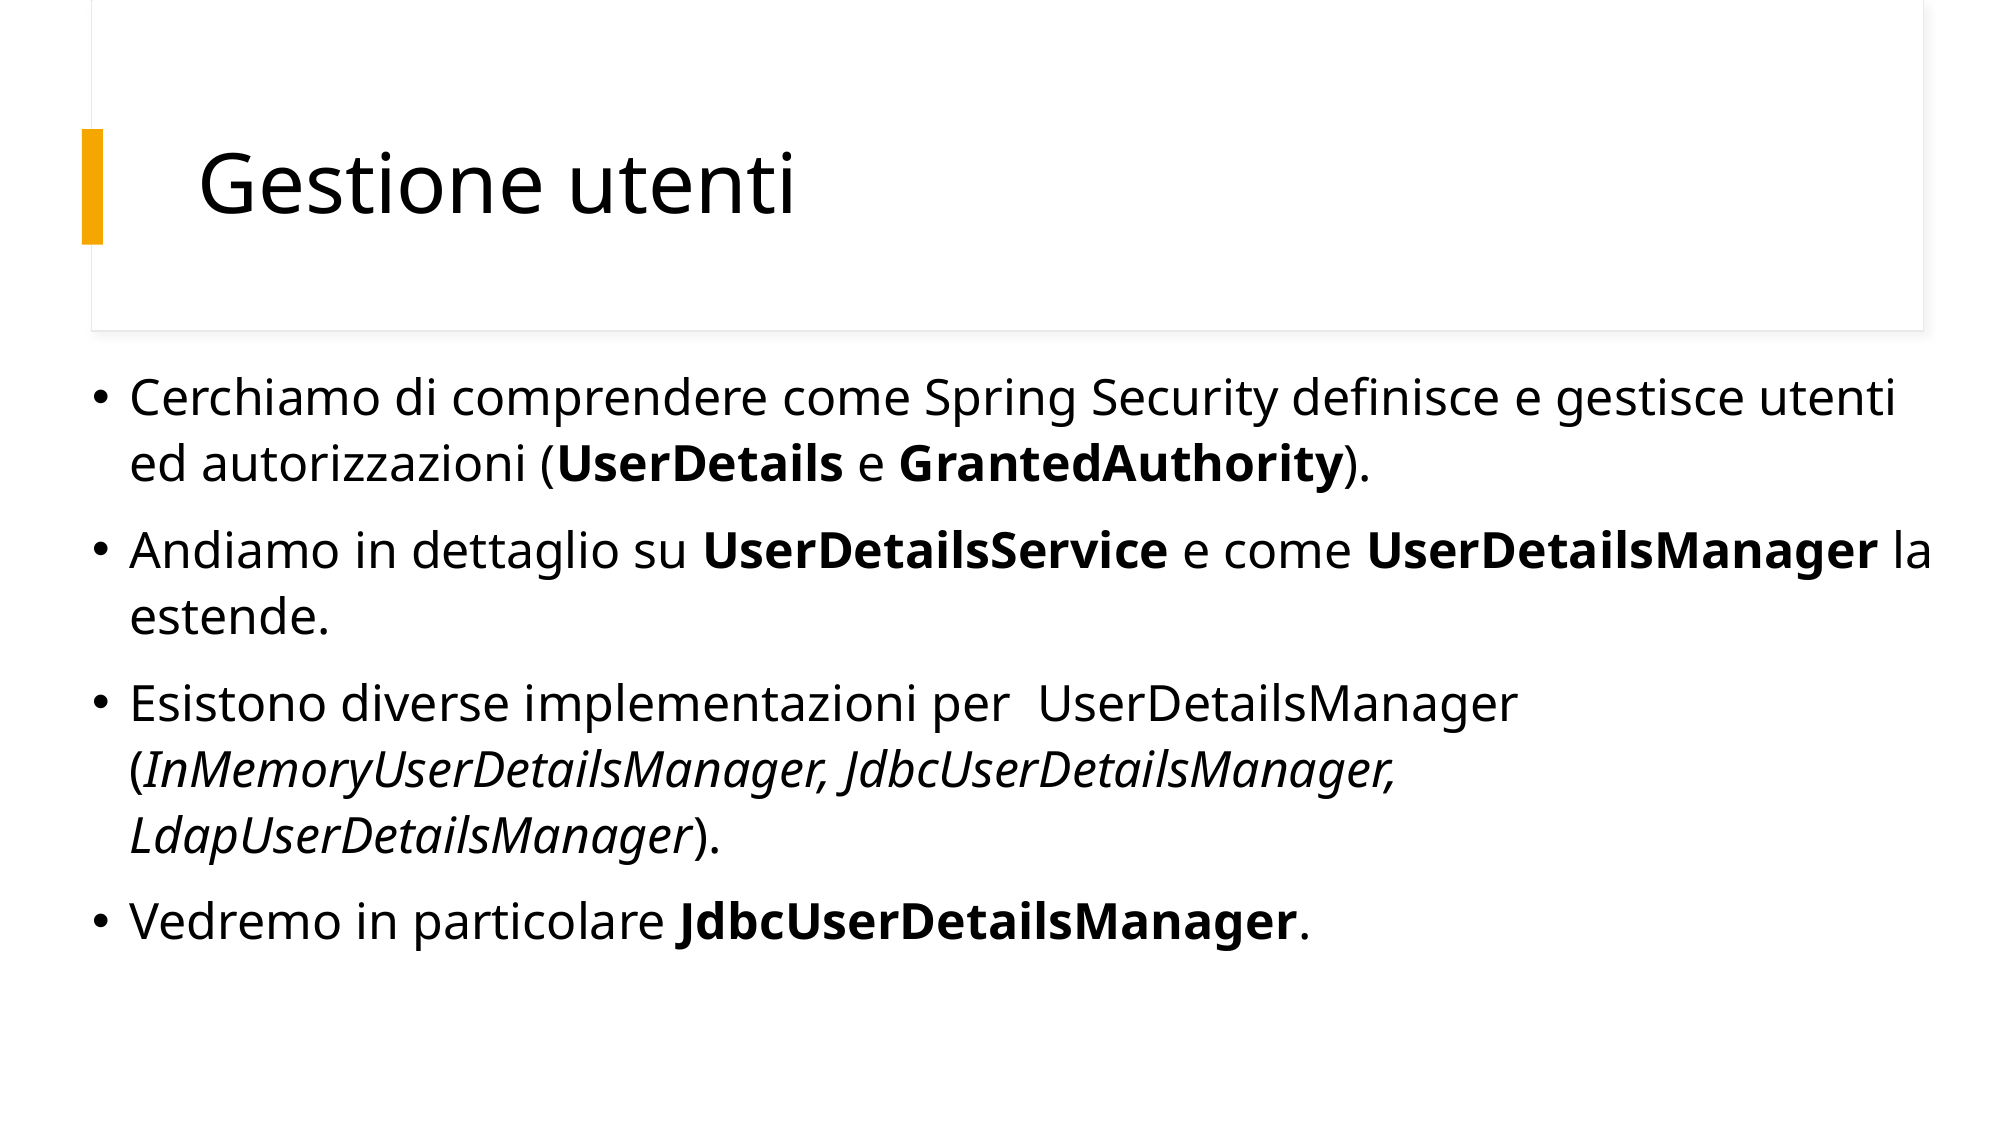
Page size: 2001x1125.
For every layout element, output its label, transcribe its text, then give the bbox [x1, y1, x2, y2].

title Gestione utenti [183, 90, 1851, 284]
list Cerchiamo di comprendere come Spring Security definisce e gestisce utenti ed autorizzazioni (UserDetails e GrantedAuthority). Andiamo in dettaglio su UserDetailsService e come UserDetailsManager la estende. Esistono diverse implementazioni per UserDetailsManager (InMemoryUserDetailsManager, JdbcUserDetailsManager, LdapUserDetailsManager). Vedremo in particolare JdbcUserDetailsManager. [77, 352, 1977, 1013]
